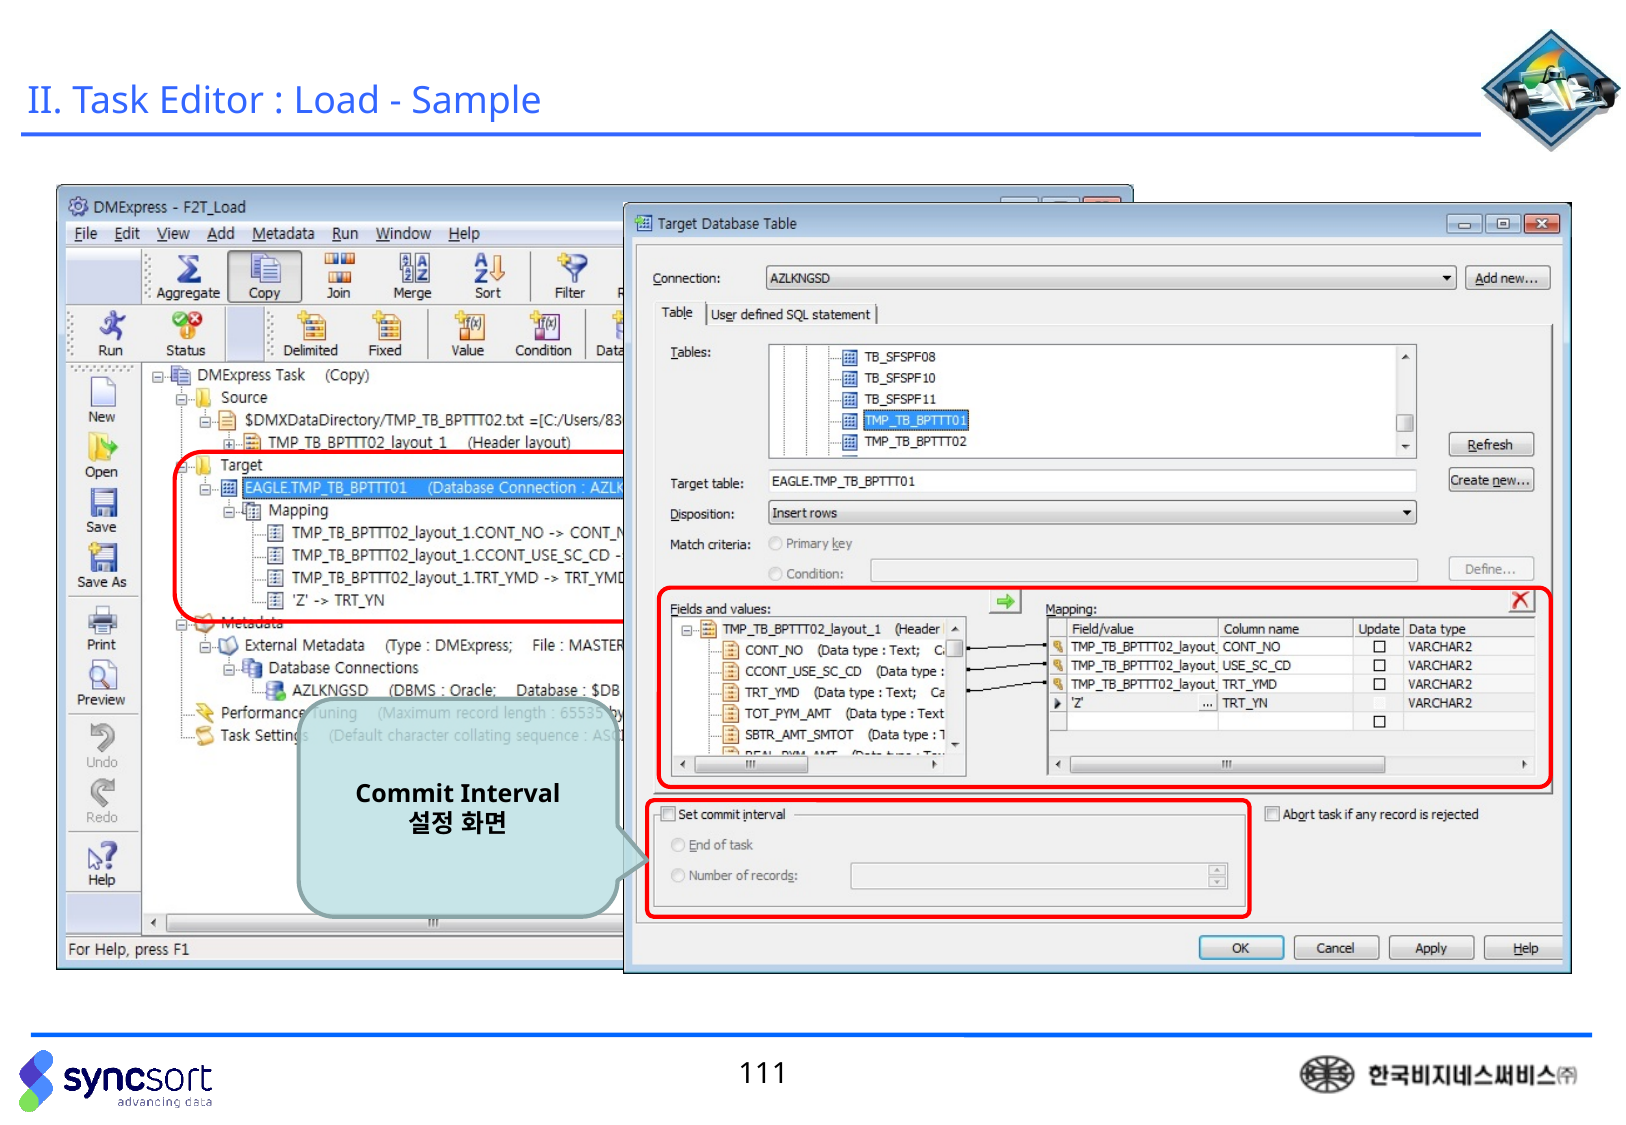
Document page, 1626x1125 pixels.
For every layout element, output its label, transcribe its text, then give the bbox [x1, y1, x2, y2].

picture [1281, 1046, 1593, 1105]
picture [19, 1050, 212, 1112]
picture [1481, 29, 1621, 153]
text_box II. Task Editor : Load - Sample [12, 73, 1394, 124]
picture [56, 184, 1572, 974]
